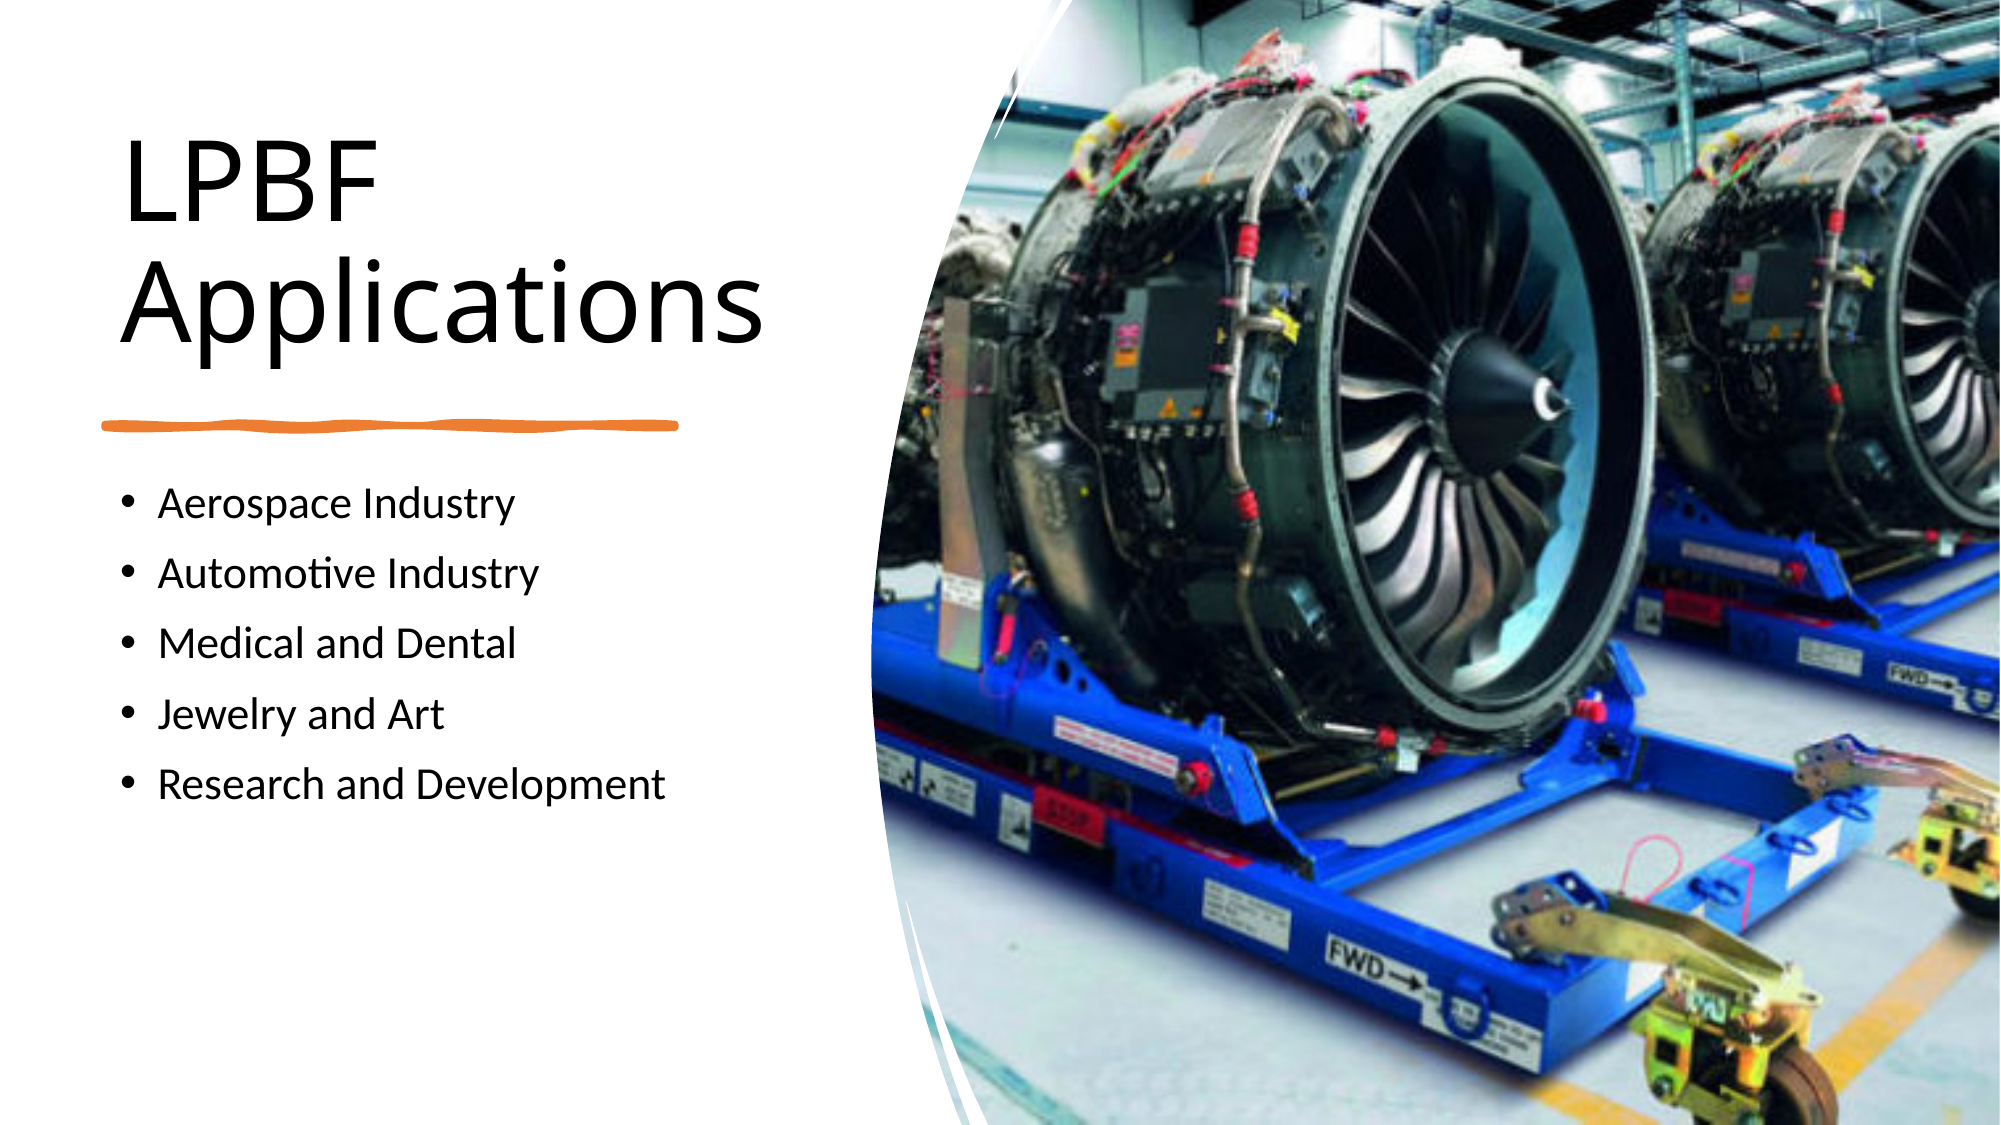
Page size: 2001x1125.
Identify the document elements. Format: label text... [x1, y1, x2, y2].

list Aerospace Industry Automotive Industry Medical and Dental Jewelry and Art Research and Development [105, 471, 802, 1016]
picture [871, 0, 2000, 1125]
title LPBF Applications [105, 53, 822, 375]
text_box [0, 0, 871, 1125]
text_box [103, 421, 676, 431]
